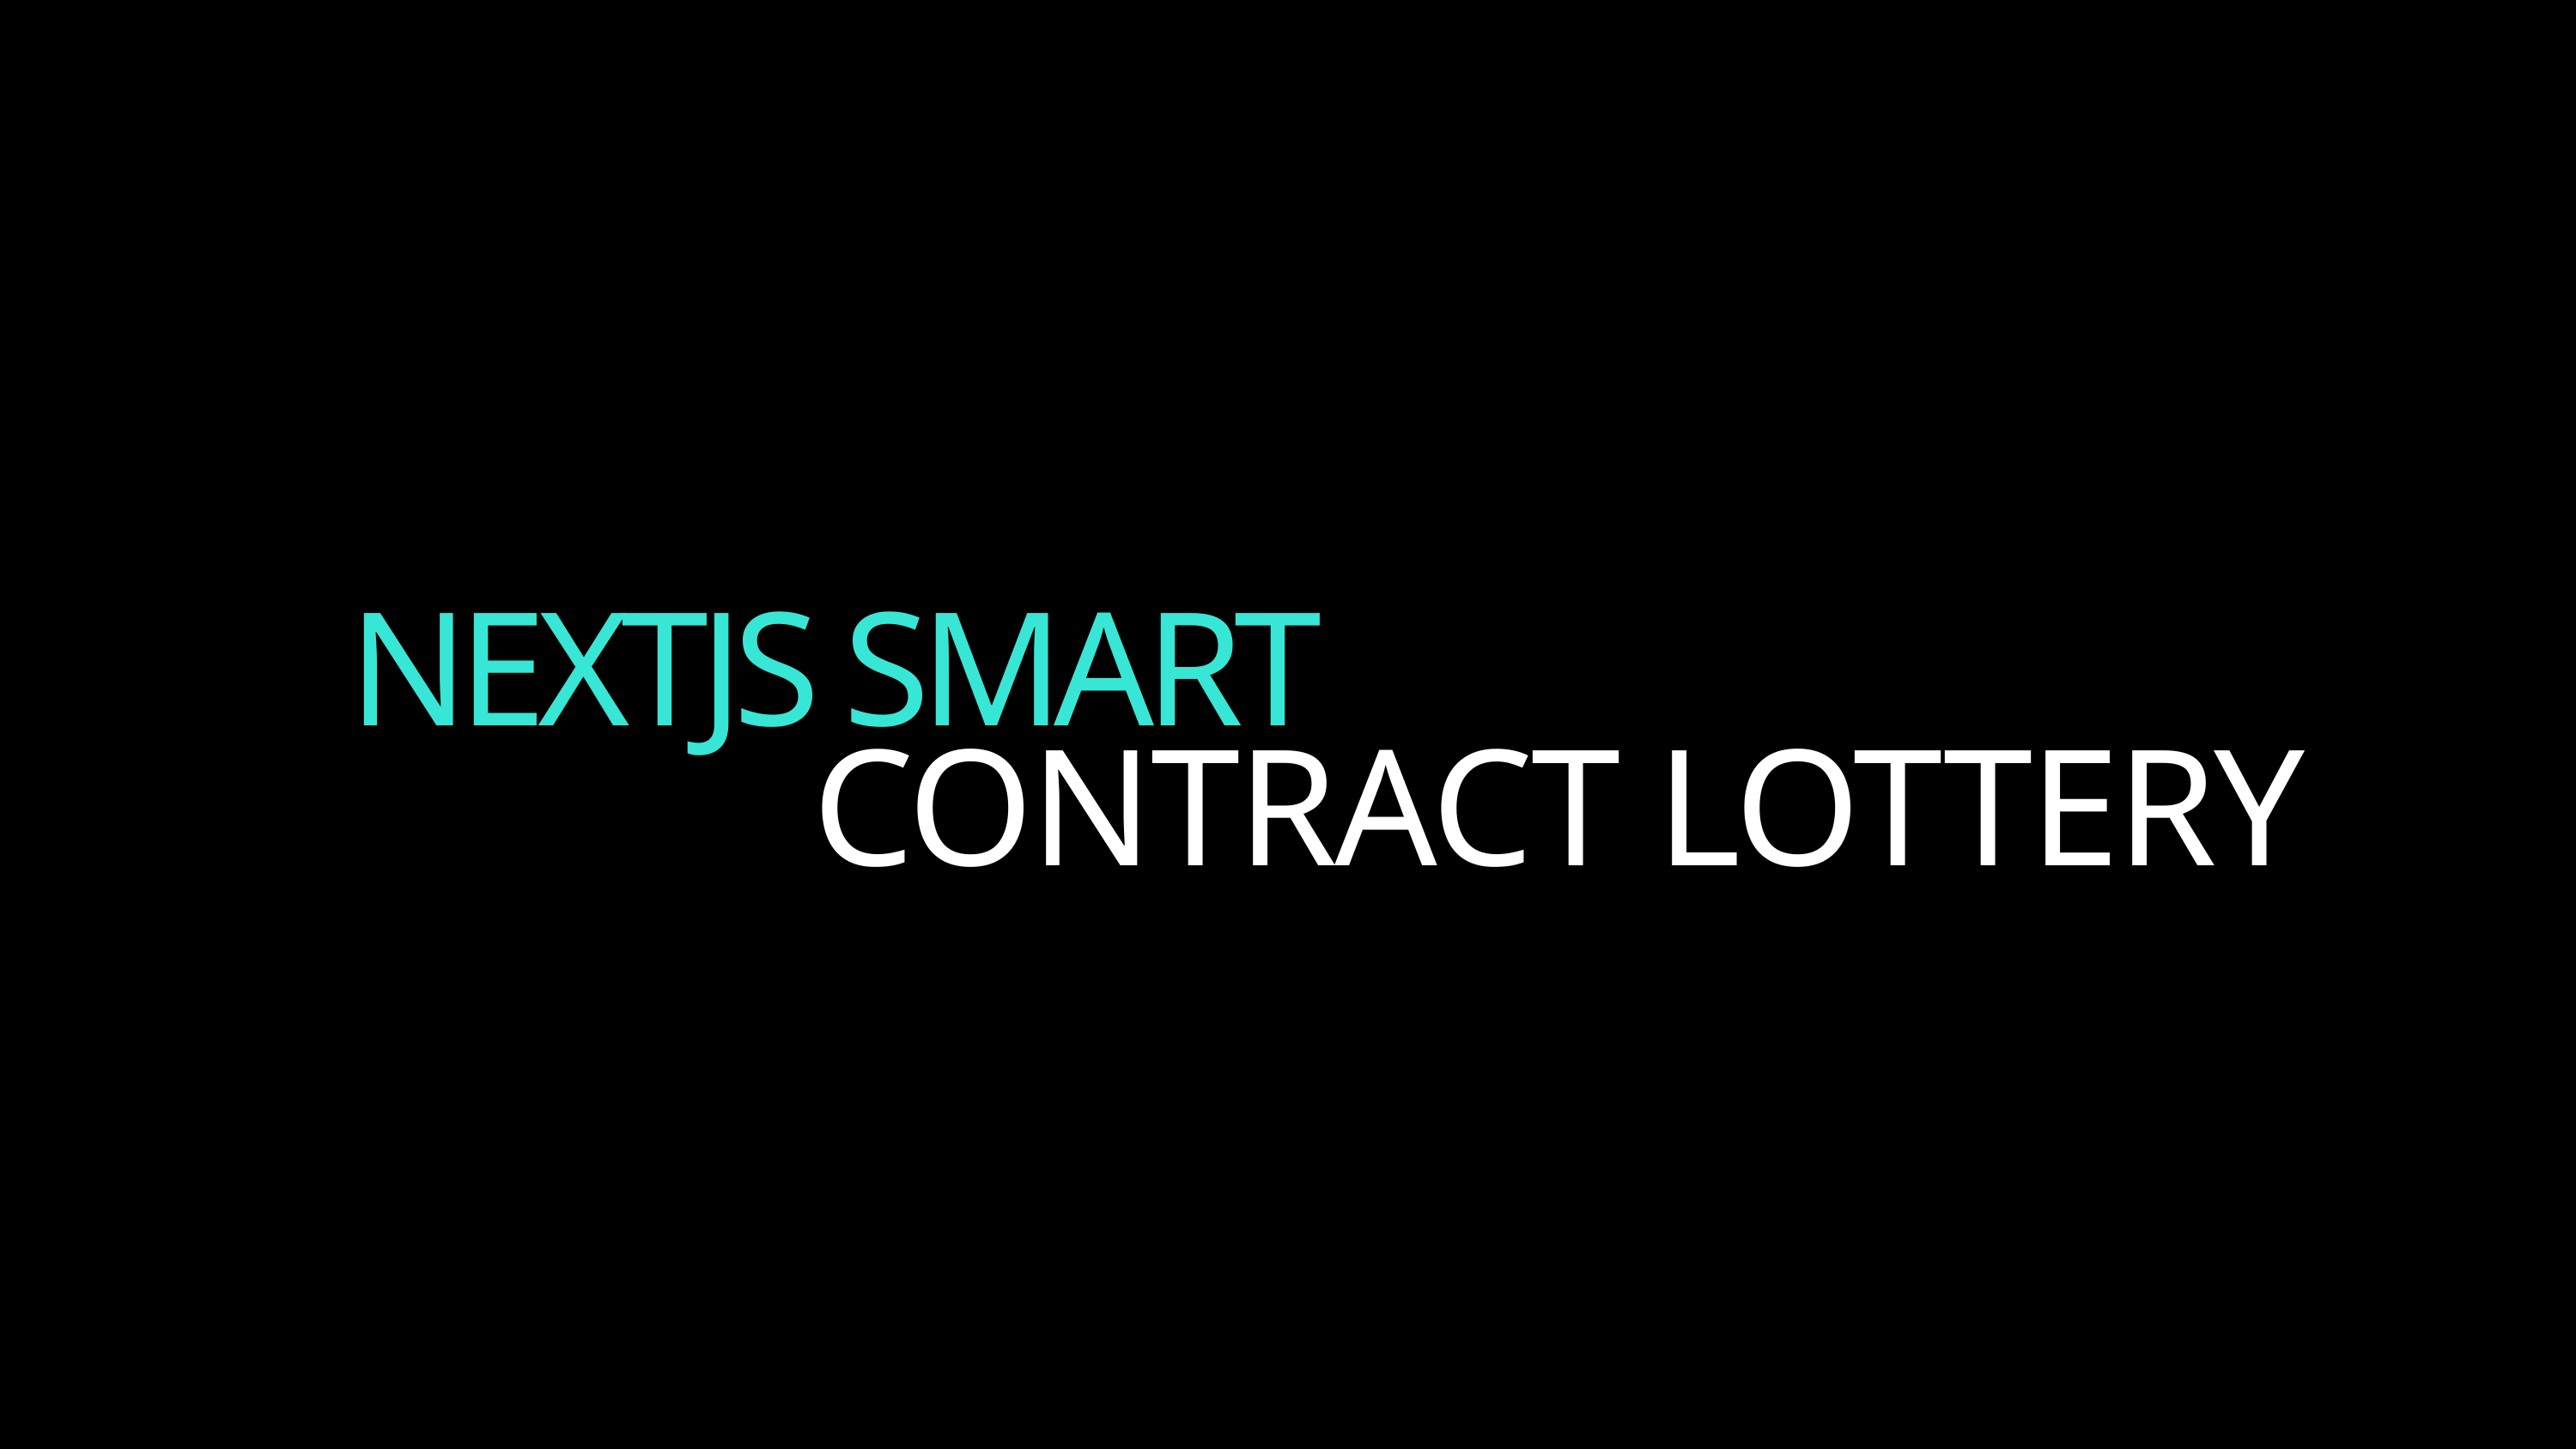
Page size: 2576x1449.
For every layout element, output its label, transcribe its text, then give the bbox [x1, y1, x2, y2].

text_box NEXTJS SMART [349, 537, 1930, 672]
text_box CONTRACT LOTTERY [293, 672, 2576, 899]
